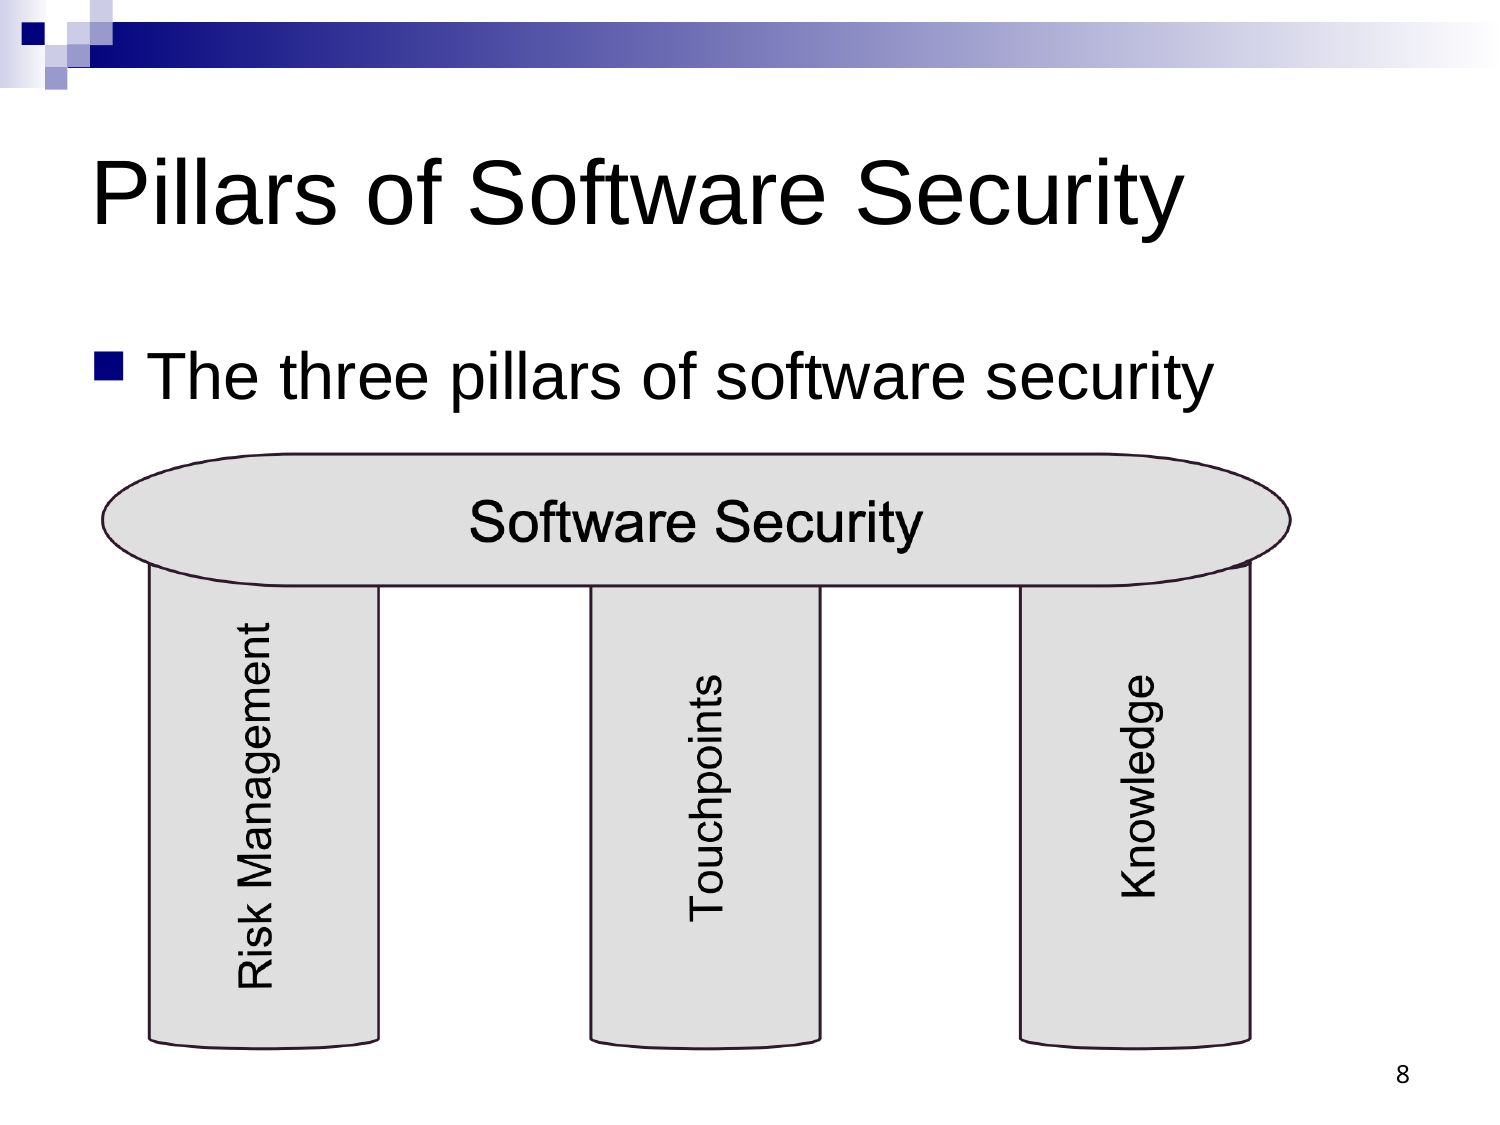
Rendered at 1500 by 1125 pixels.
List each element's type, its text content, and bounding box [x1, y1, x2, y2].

picture [74, 424, 1301, 1063]
list The three pillars of software security [75, 324, 1425, 963]
title Pillars of Software Security [75, 75, 1425, 300]
slide_number 8 [1074, 1024, 1426, 1101]
